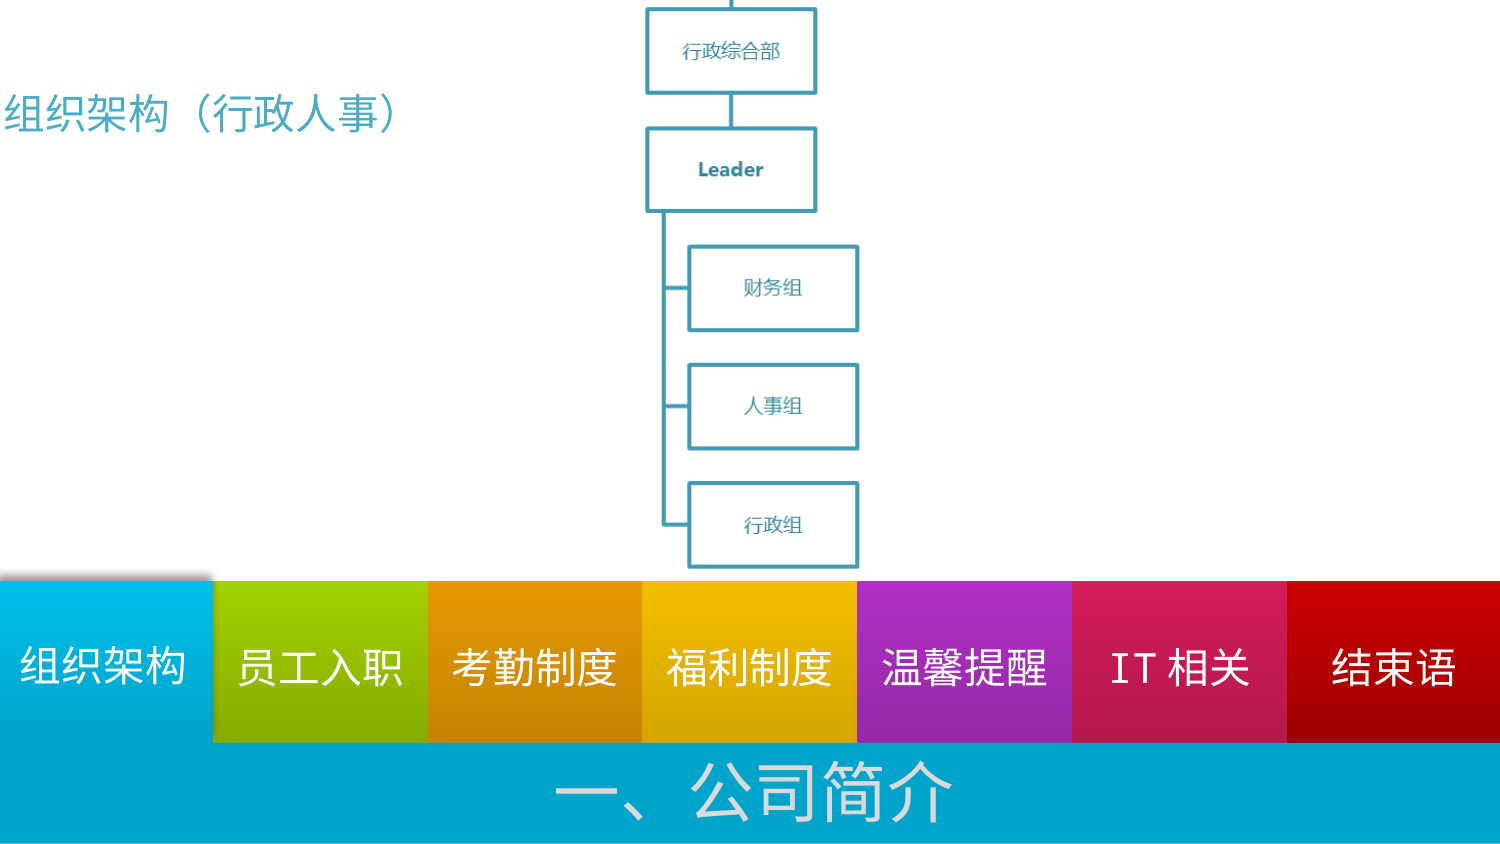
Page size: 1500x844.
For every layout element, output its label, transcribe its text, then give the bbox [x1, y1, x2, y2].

text_box IT相关 [1076, 633, 1283, 699]
text_box 温馨提醒 [861, 633, 1069, 699]
text_box [1070, 580, 1285, 741]
text_box 考勤制度 [431, 634, 639, 699]
text_box [218, 594, 426, 741]
text_box 福利制度 [646, 634, 854, 699]
text_box [1285, 580, 1500, 741]
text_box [0, 742, 1500, 844]
text_box [426, 594, 641, 741]
text_box [641, 594, 855, 741]
text_box [855, 594, 1070, 741]
text_box 组织架构 [0, 632, 207, 698]
text_box 结束语 [1291, 633, 1498, 699]
text_box [0, 594, 215, 741]
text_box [0, 0, 1098, 586]
text_box 员工入职 [216, 634, 424, 699]
